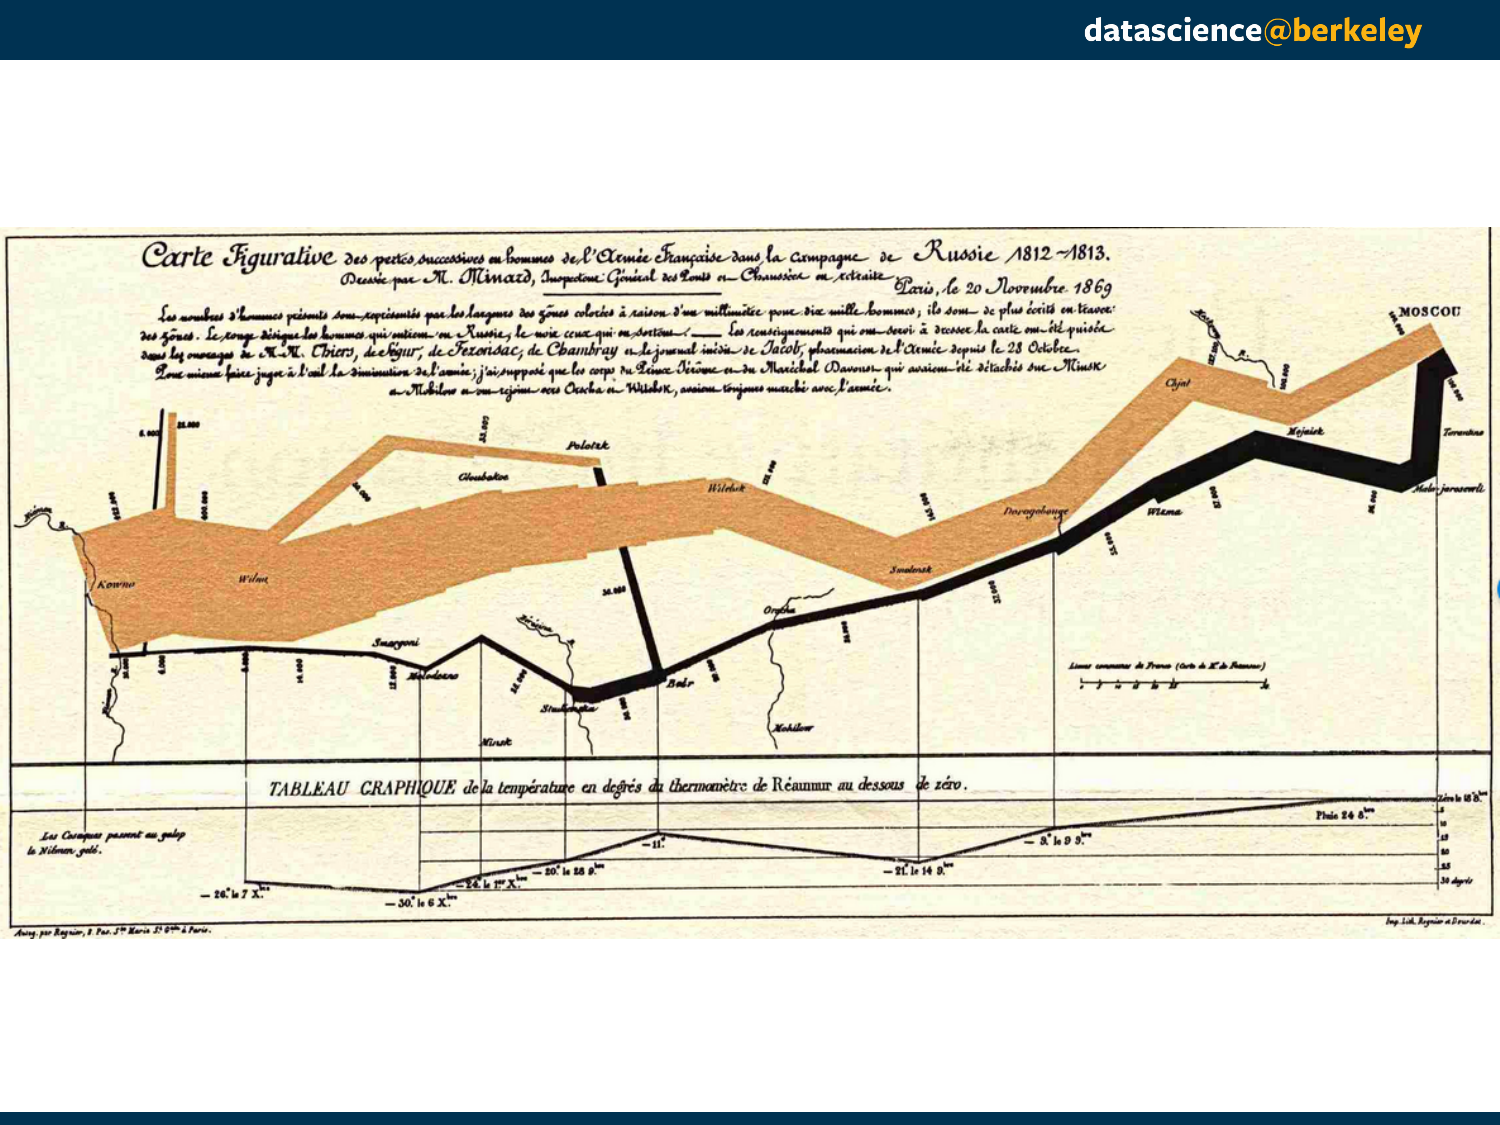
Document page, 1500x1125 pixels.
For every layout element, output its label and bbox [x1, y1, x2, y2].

picture [1079, 10, 1431, 52]
picture [0, 227, 1500, 939]
